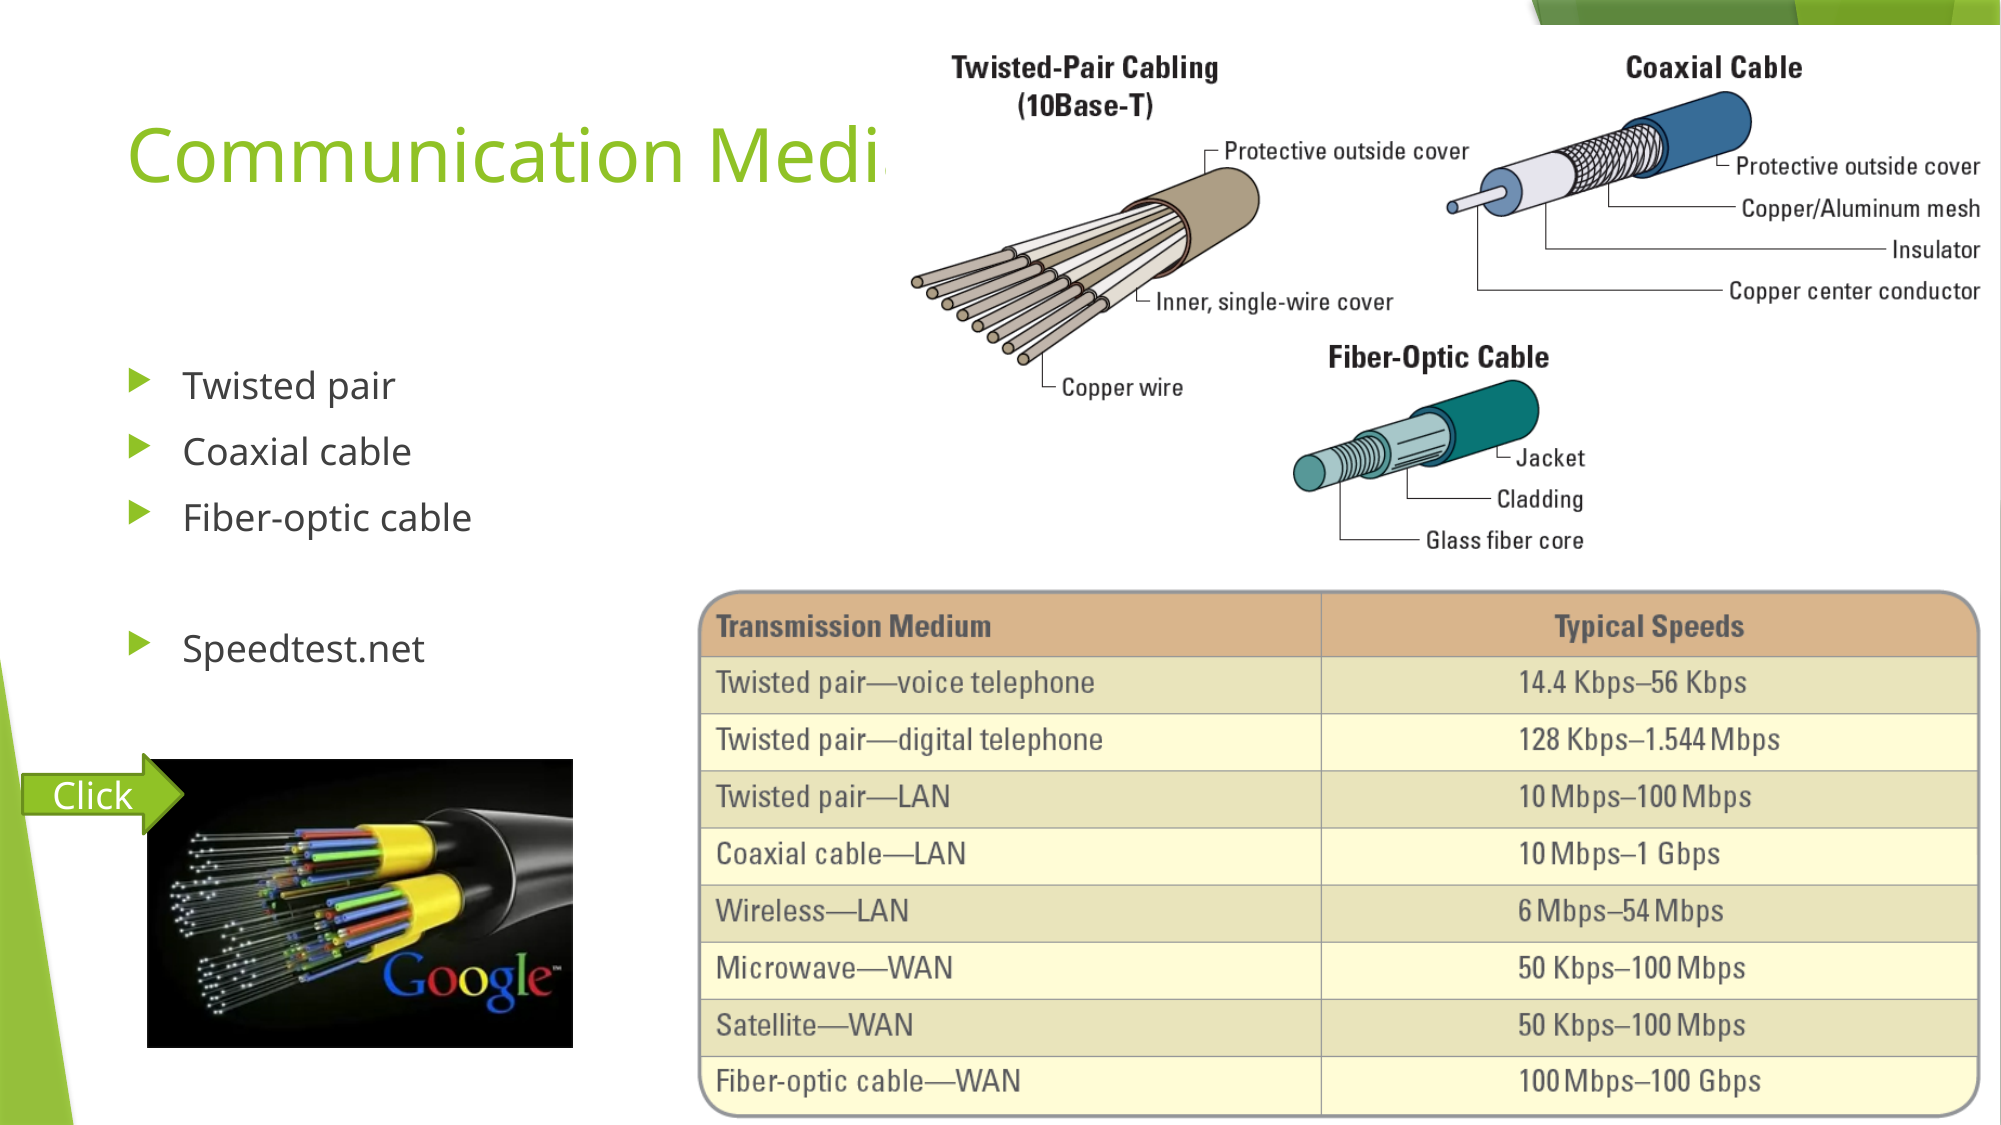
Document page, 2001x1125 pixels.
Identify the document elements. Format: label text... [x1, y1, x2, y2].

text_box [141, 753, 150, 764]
text_box Click [21, 772, 141, 816]
list Twisted pair Coaxial cable Fiber-optic cable Speedtest.net [111, 354, 881, 992]
picture [680, 25, 2000, 1125]
picture [146, 759, 574, 1049]
title Communication Media [111, 99, 881, 317]
